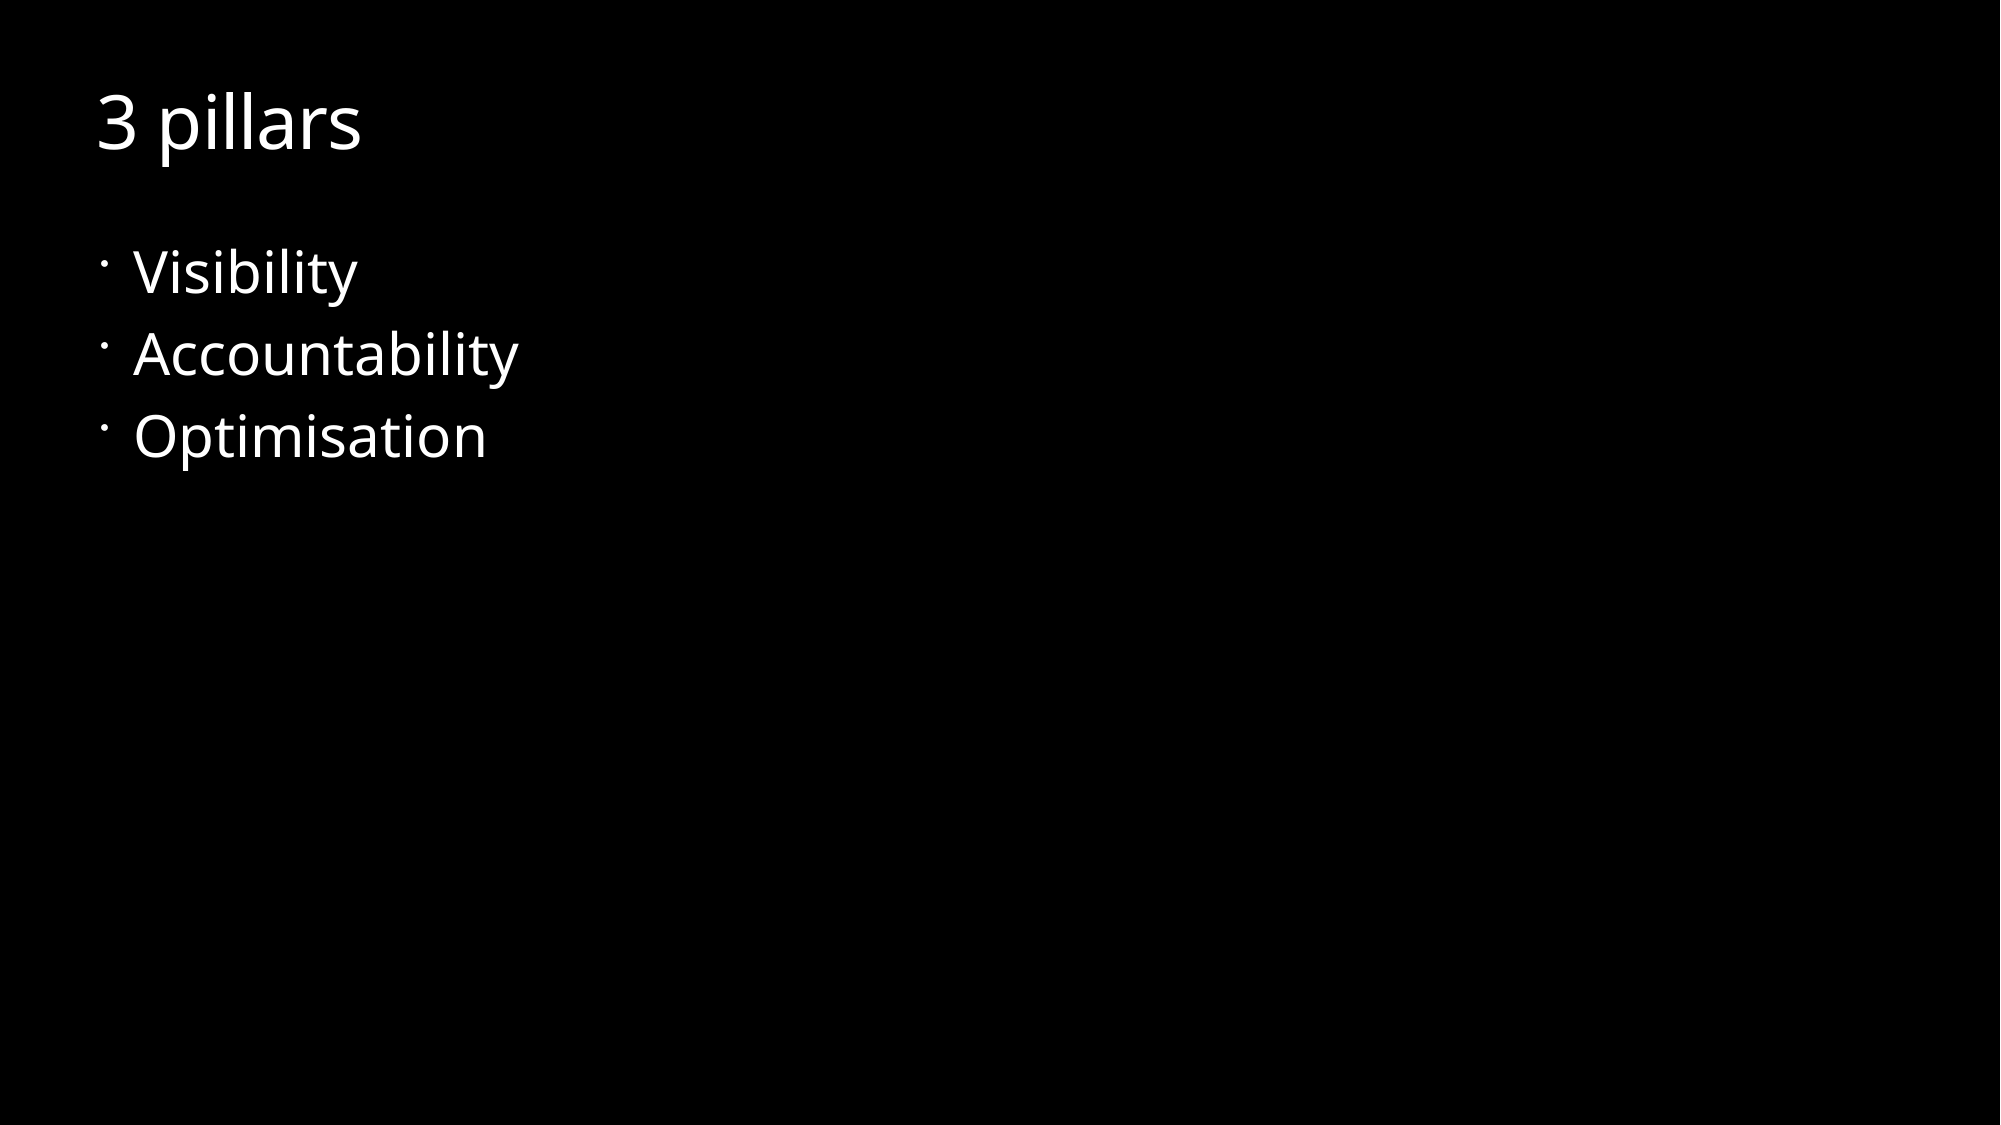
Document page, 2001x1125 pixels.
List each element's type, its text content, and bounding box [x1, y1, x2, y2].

list Visibility Accountability Optimisation [95, 235, 1904, 476]
title 3 pillars [96, 75, 1904, 166]
